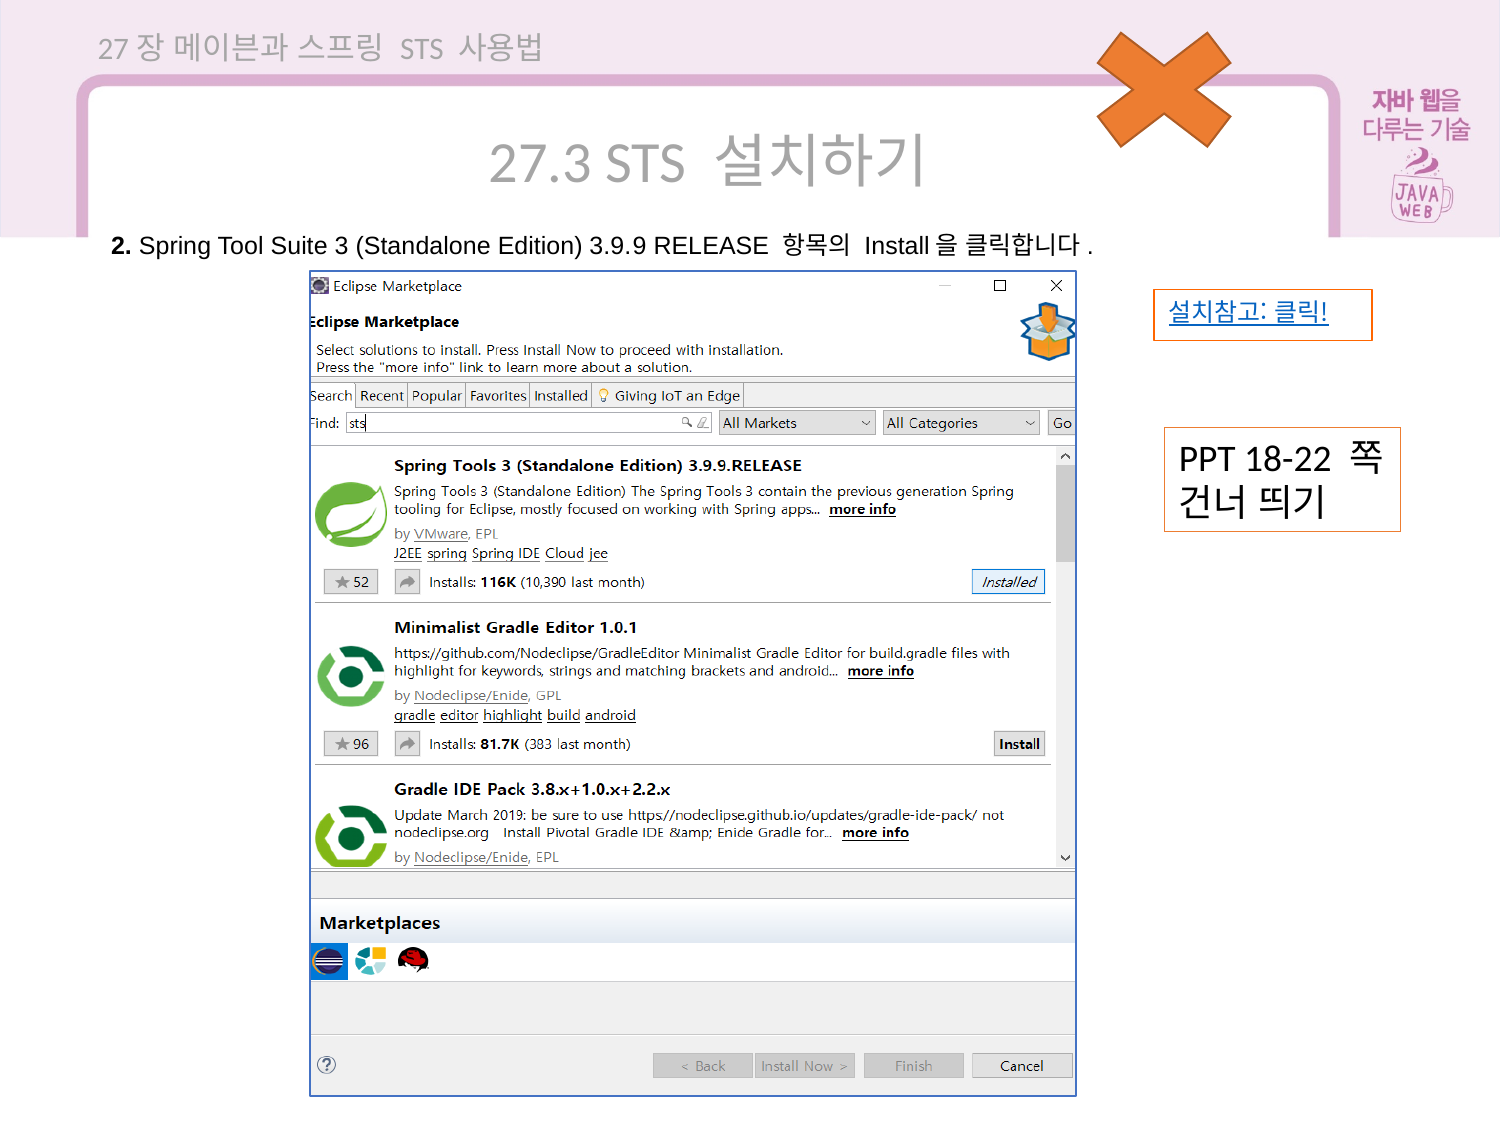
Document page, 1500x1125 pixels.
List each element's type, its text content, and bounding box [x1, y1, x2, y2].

text_box [1096, 31, 1232, 149]
text_box 27.3 STS 설치하기 [96, 117, 1321, 202]
text_box 2. Spring Tool Suite 3 (Standalone Edition) 3.9.9 RELEASE 항목의 Install을 클릭합니다. [96, 221, 1293, 267]
text_box PPT 18-22 쪽 건너 띄기 [1164, 427, 1401, 532]
text_box 설치참고: 클릭! [1153, 289, 1372, 341]
picture [0, 0, 1500, 1125]
text_box 27장 메이븐과 스프링 STS 사용법 [82, 0, 1133, 74]
